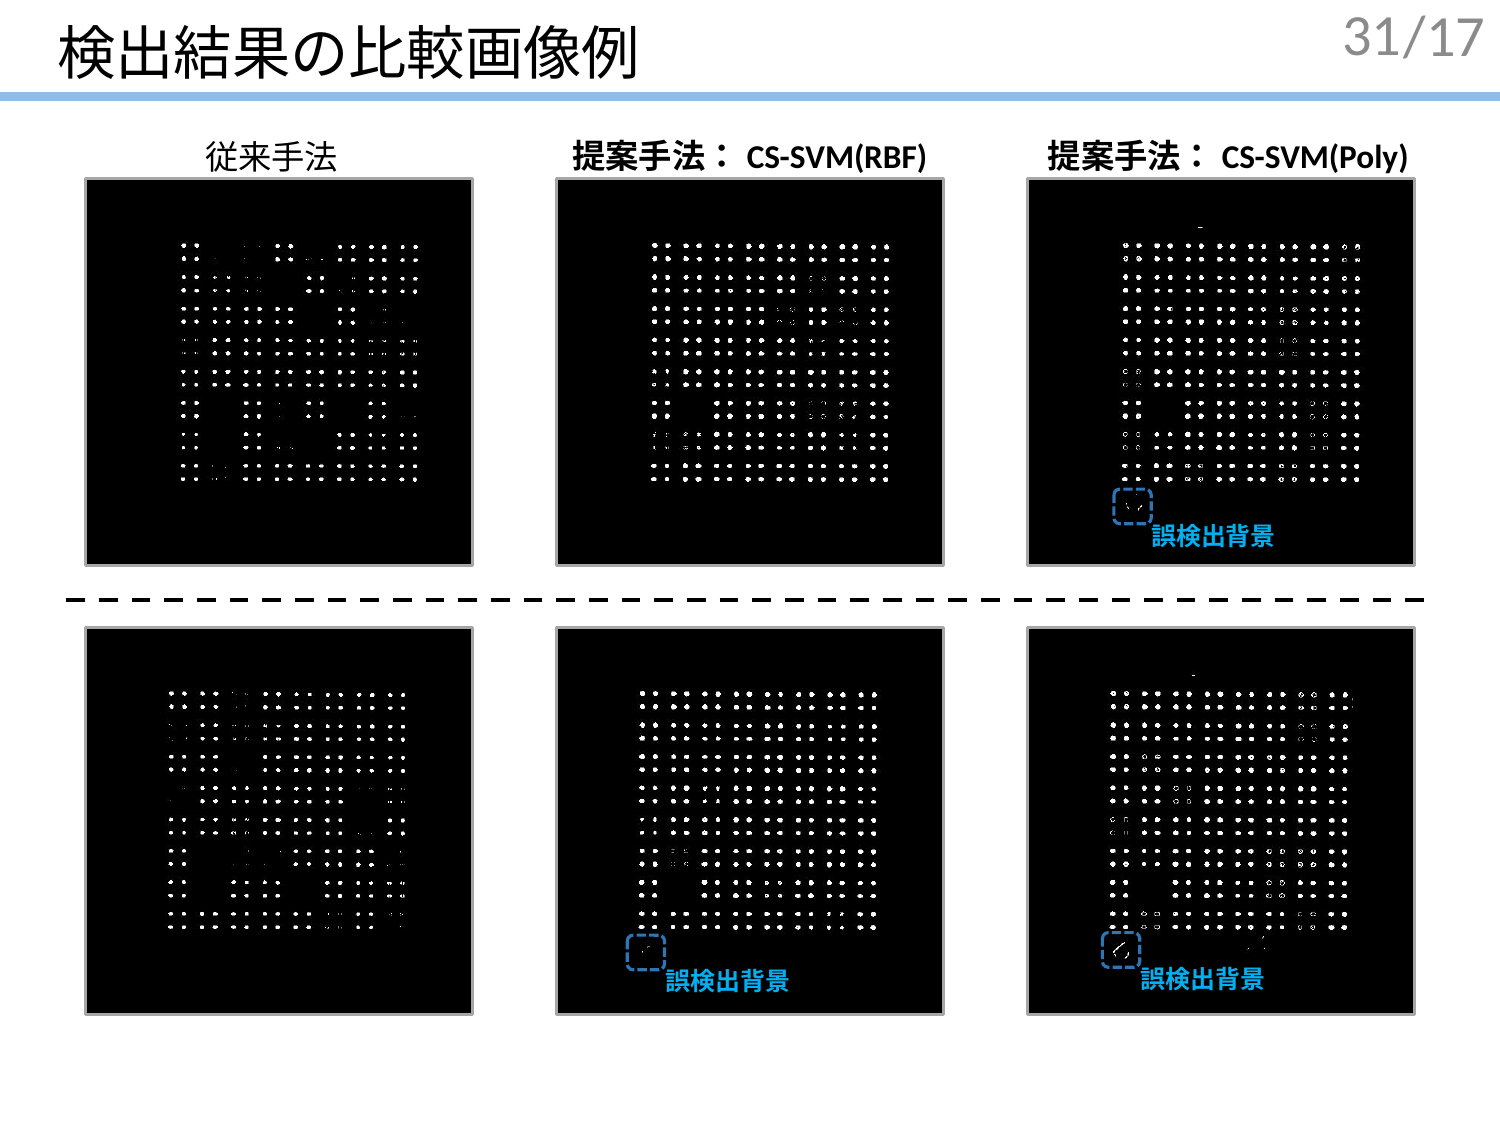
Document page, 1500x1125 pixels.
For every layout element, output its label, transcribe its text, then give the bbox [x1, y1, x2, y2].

text_box 従来手法 [132, 128, 411, 180]
picture [1028, 628, 1413, 1013]
text_box 提案手法：CS-SVM(Poly) [1030, 128, 1426, 183]
text_box 提案手法：CS-SVM(RBF) [533, 128, 967, 183]
picture [557, 180, 942, 565]
picture [87, 180, 471, 565]
picture [1028, 180, 1413, 565]
picture [87, 628, 471, 1013]
title 検出結果の比較画像例 [42, 0, 1458, 112]
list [557, 628, 942, 1013]
